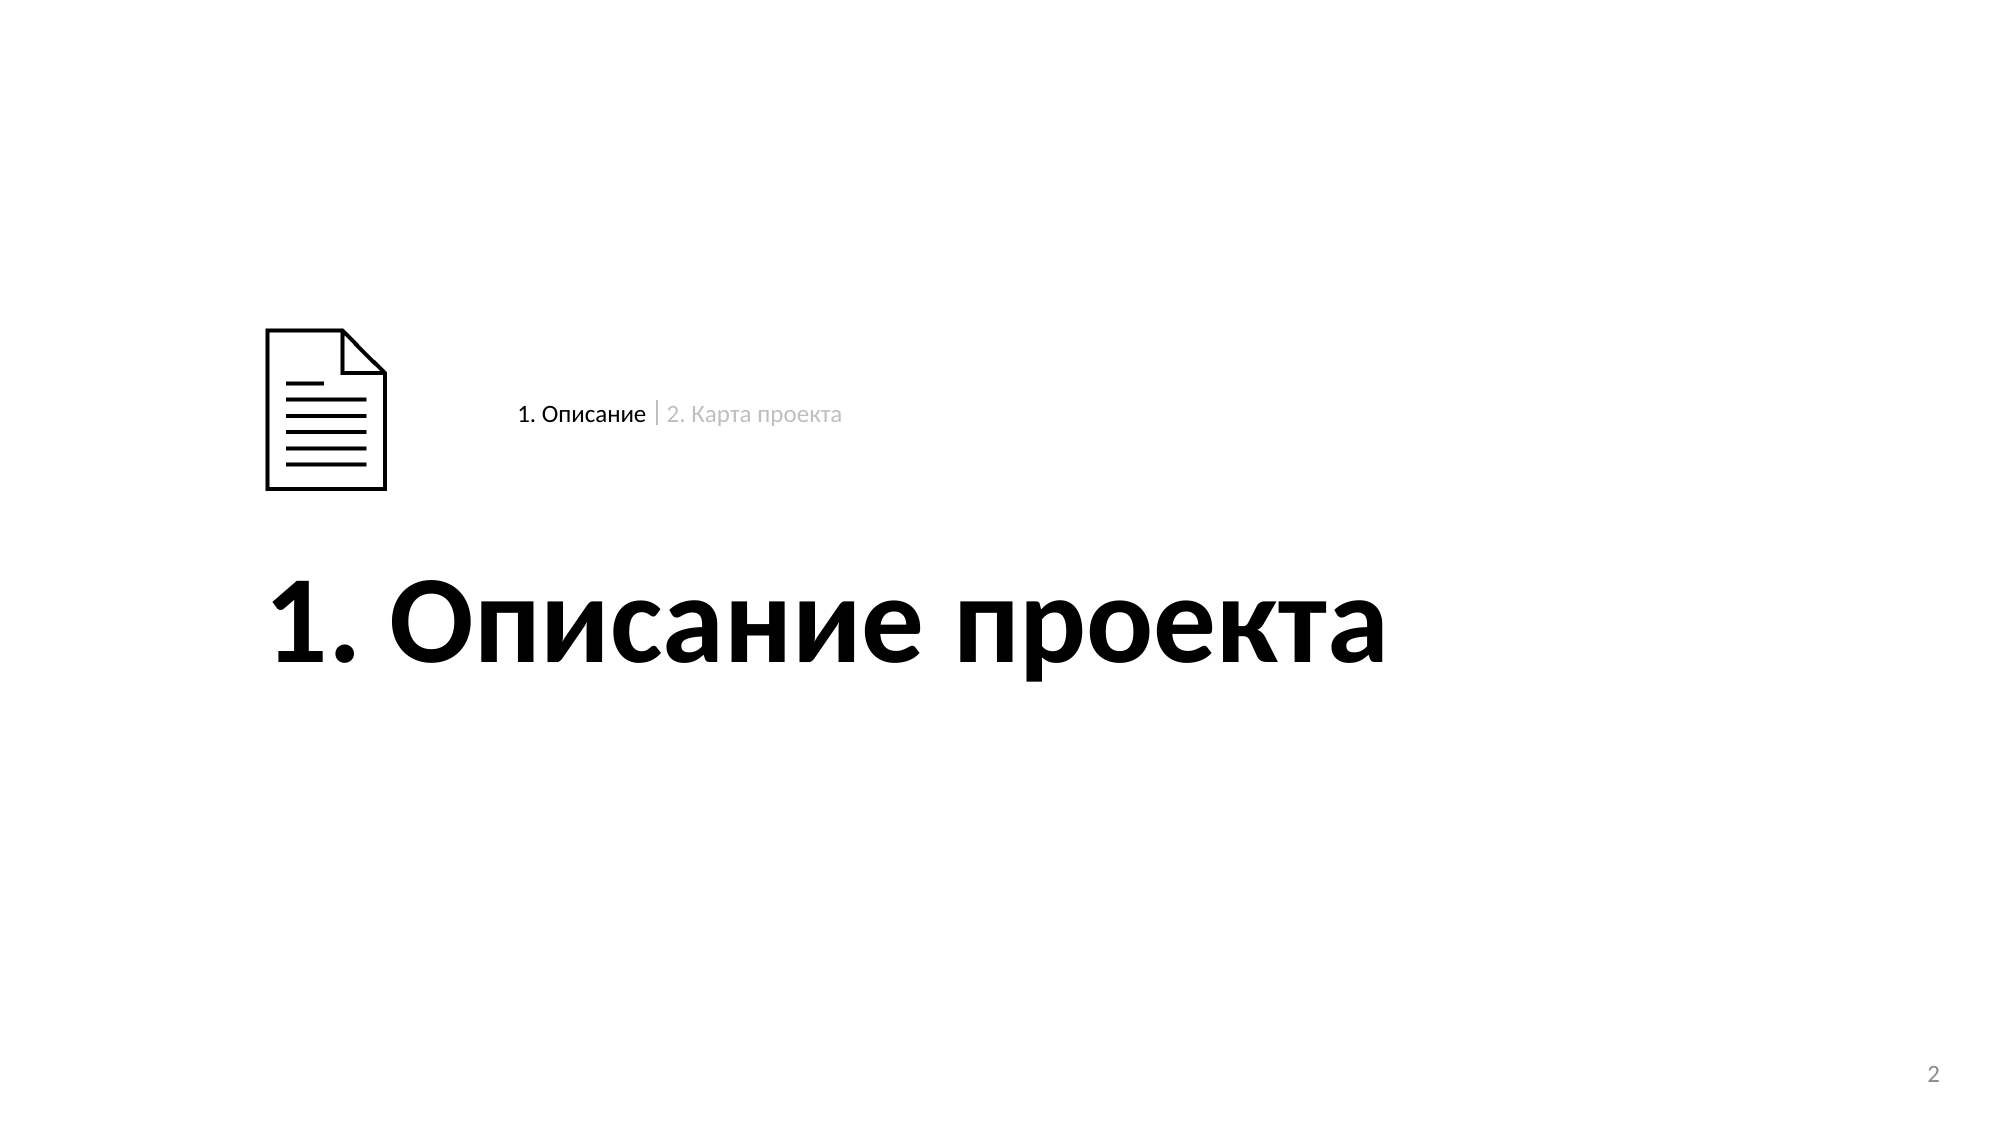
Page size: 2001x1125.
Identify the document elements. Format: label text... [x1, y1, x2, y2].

text_box 1. Описание проекта [249, 506, 1750, 737]
slide_number 1 [1749, 1042, 1956, 1103]
picture [229, 312, 423, 507]
text_box 1. Описание [502, 389, 651, 435]
text_box 2. Карта проекта [651, 389, 858, 435]
